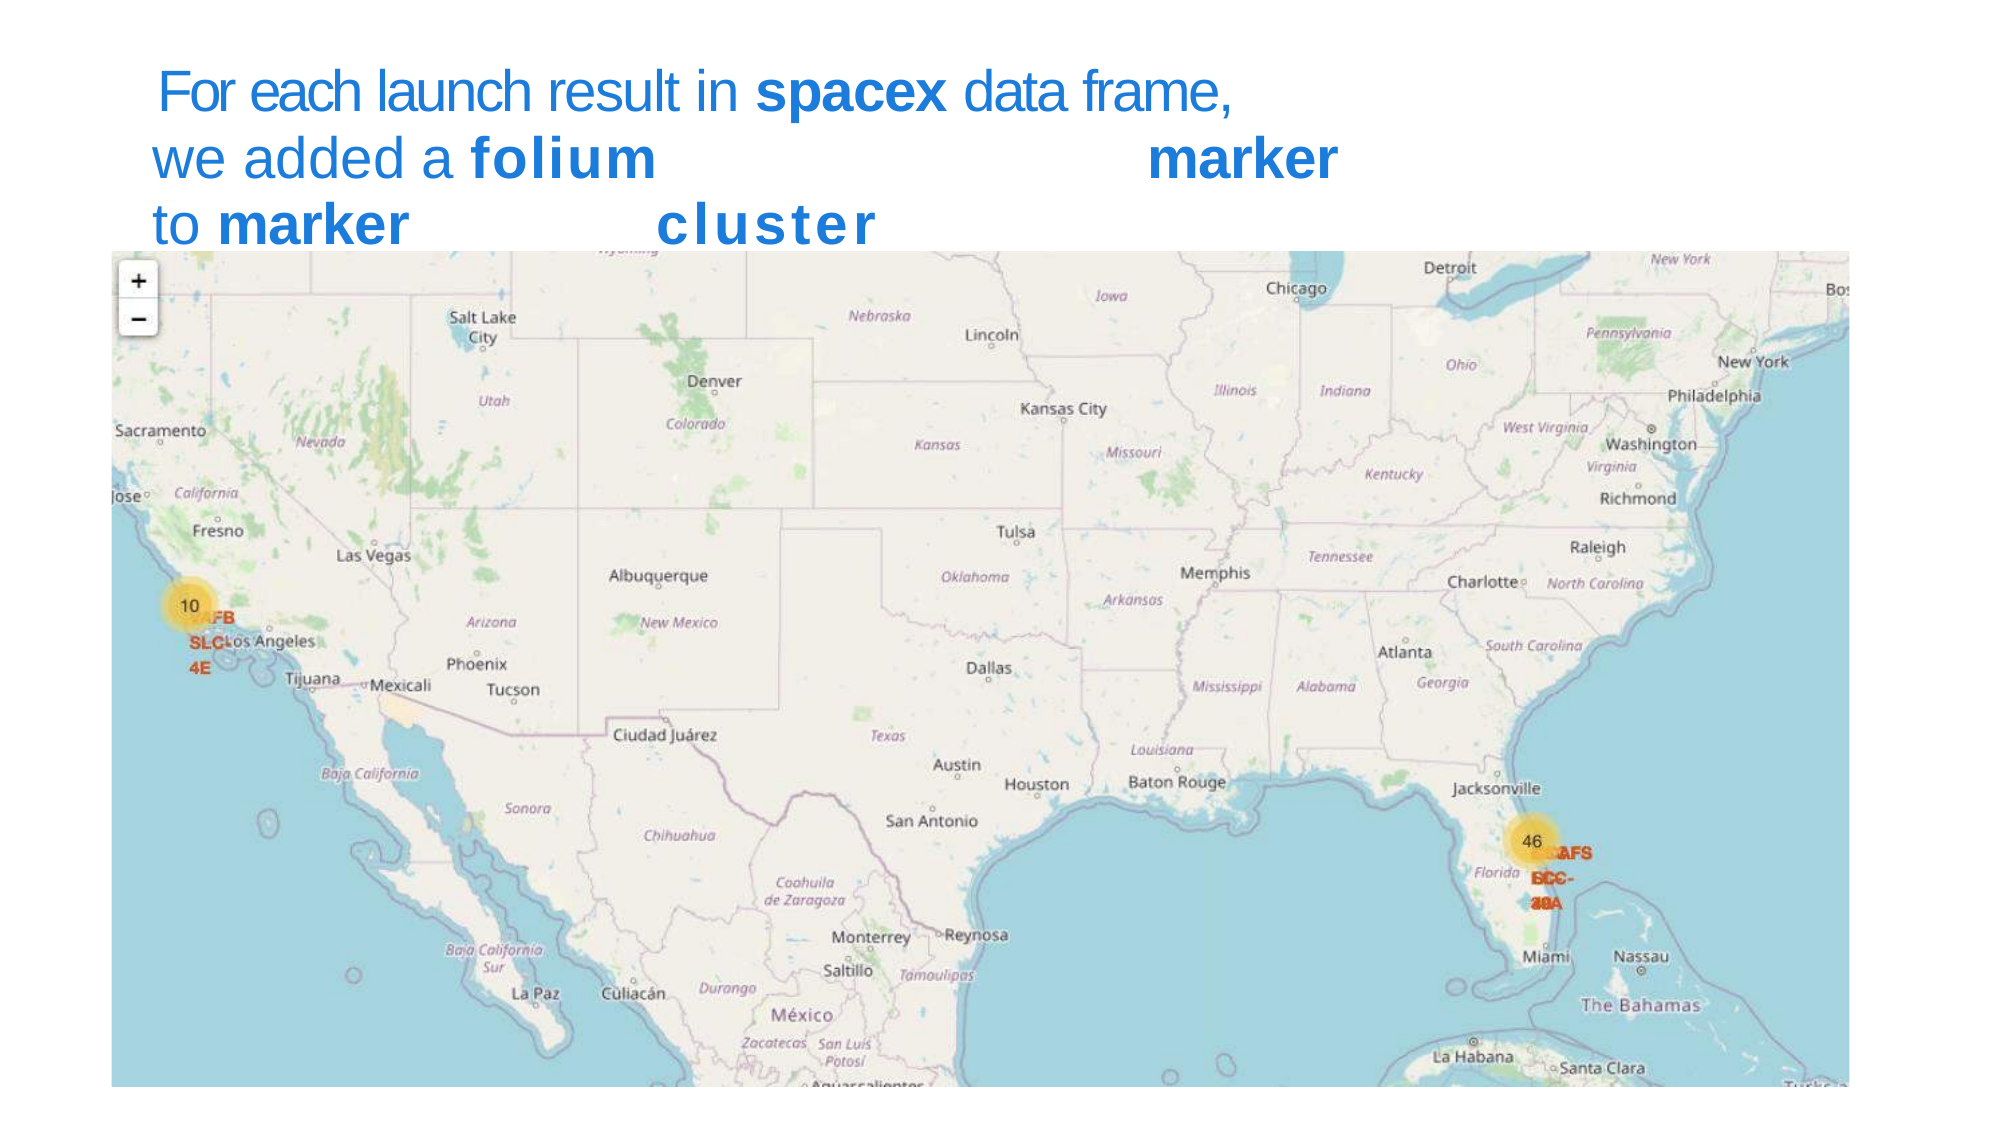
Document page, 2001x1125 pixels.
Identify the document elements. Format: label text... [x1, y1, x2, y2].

title For each launch result in spacex data frame, we added a folium marker to marker cluster [150, 54, 1372, 251]
text_box [111, 251, 1850, 1087]
